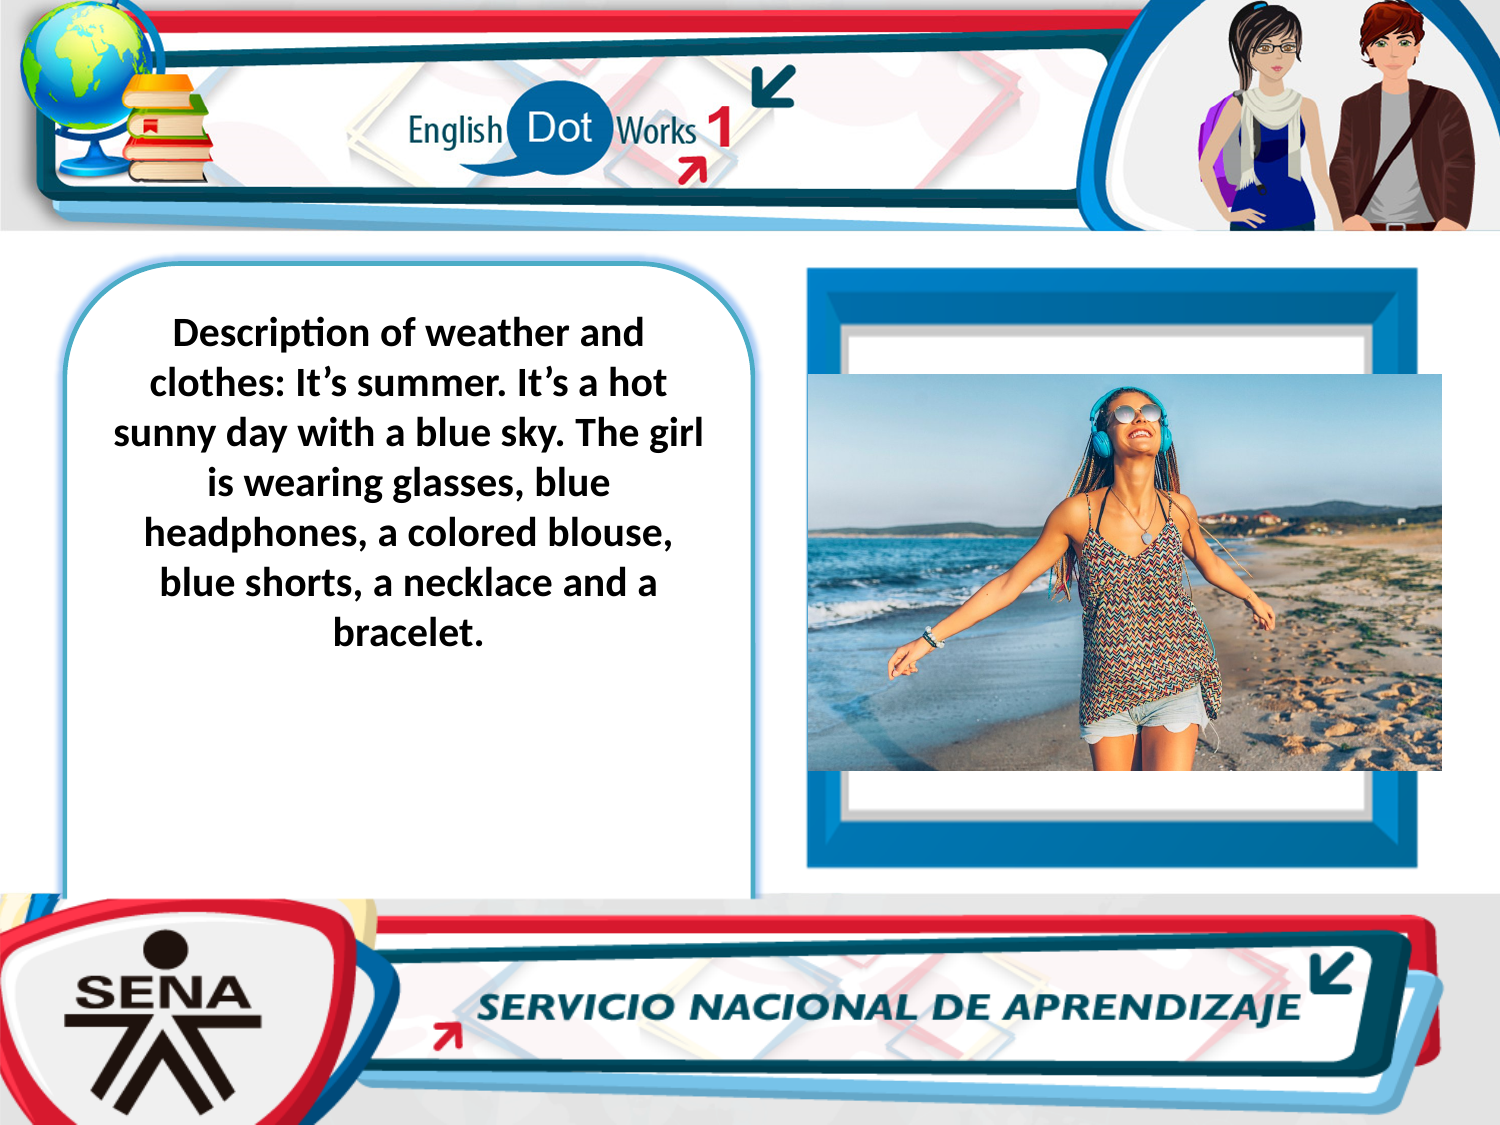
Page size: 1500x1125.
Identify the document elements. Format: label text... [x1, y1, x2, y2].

picture [1120, 38, 1125, 48]
text_box Description of weather and clothes: It’s summer. It’s a hot sunny day with a blue sky. The girl is wearing glasses, blue headphones, a colored blouse, blue shorts, a necklace and a bracelet. [62, 261, 756, 896]
picture [0, 0, 1500, 1125]
picture [1112, 52, 1117, 60]
